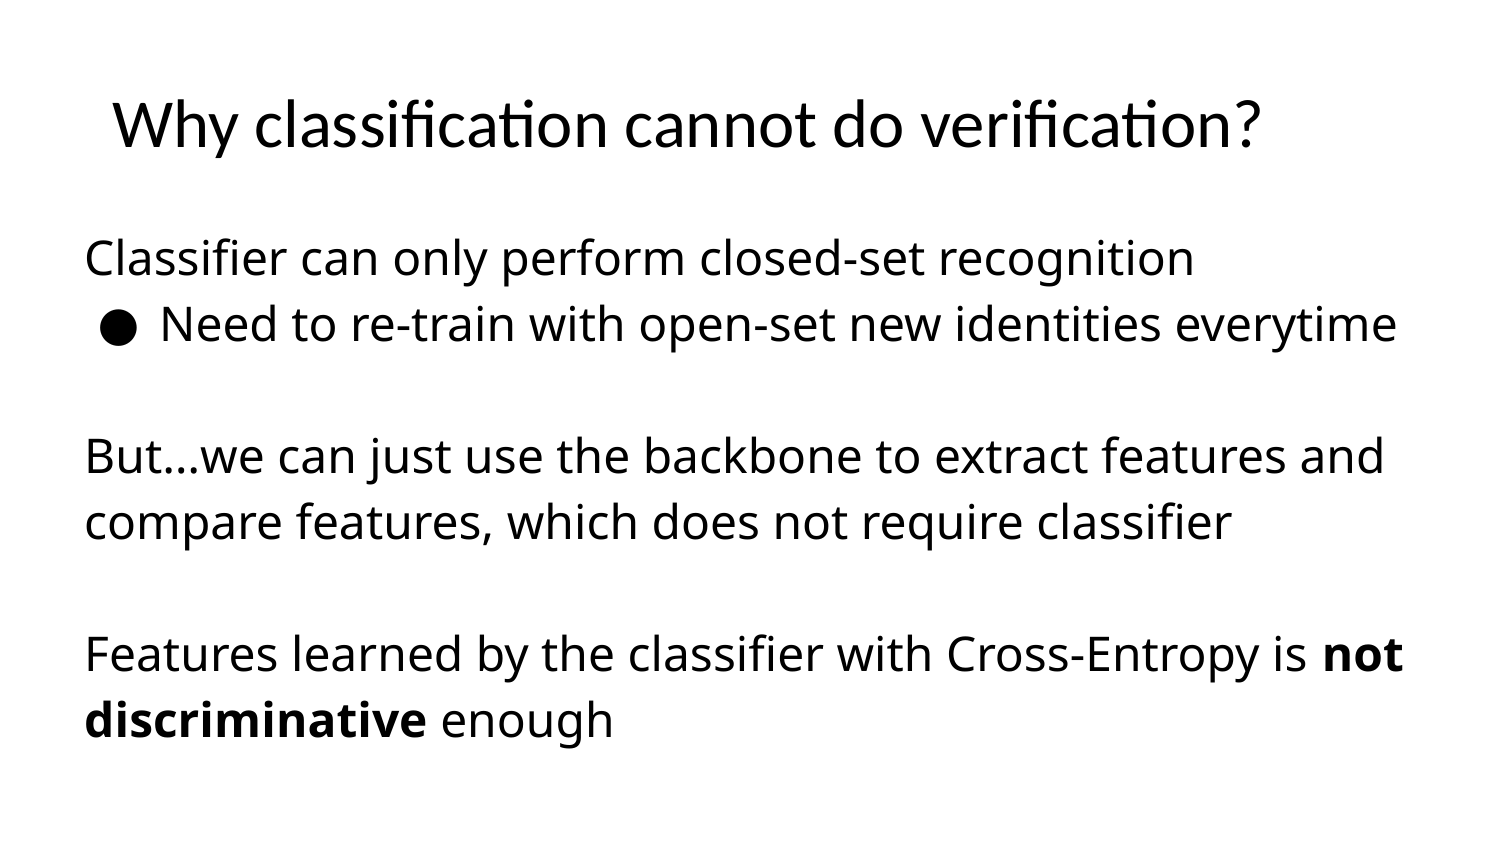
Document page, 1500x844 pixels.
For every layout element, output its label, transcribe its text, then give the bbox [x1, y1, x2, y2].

title Why classification cannot do verification? [112, 78, 1349, 204]
list Classifier can only perform closed-set recognition Need to re-train with open-set new identities everytime But…we can just use the backbone to extract features and compare features, which does not require classifier Features learned by the classifier with Cross-Entropy is not discriminative enough [69, 204, 1477, 758]
